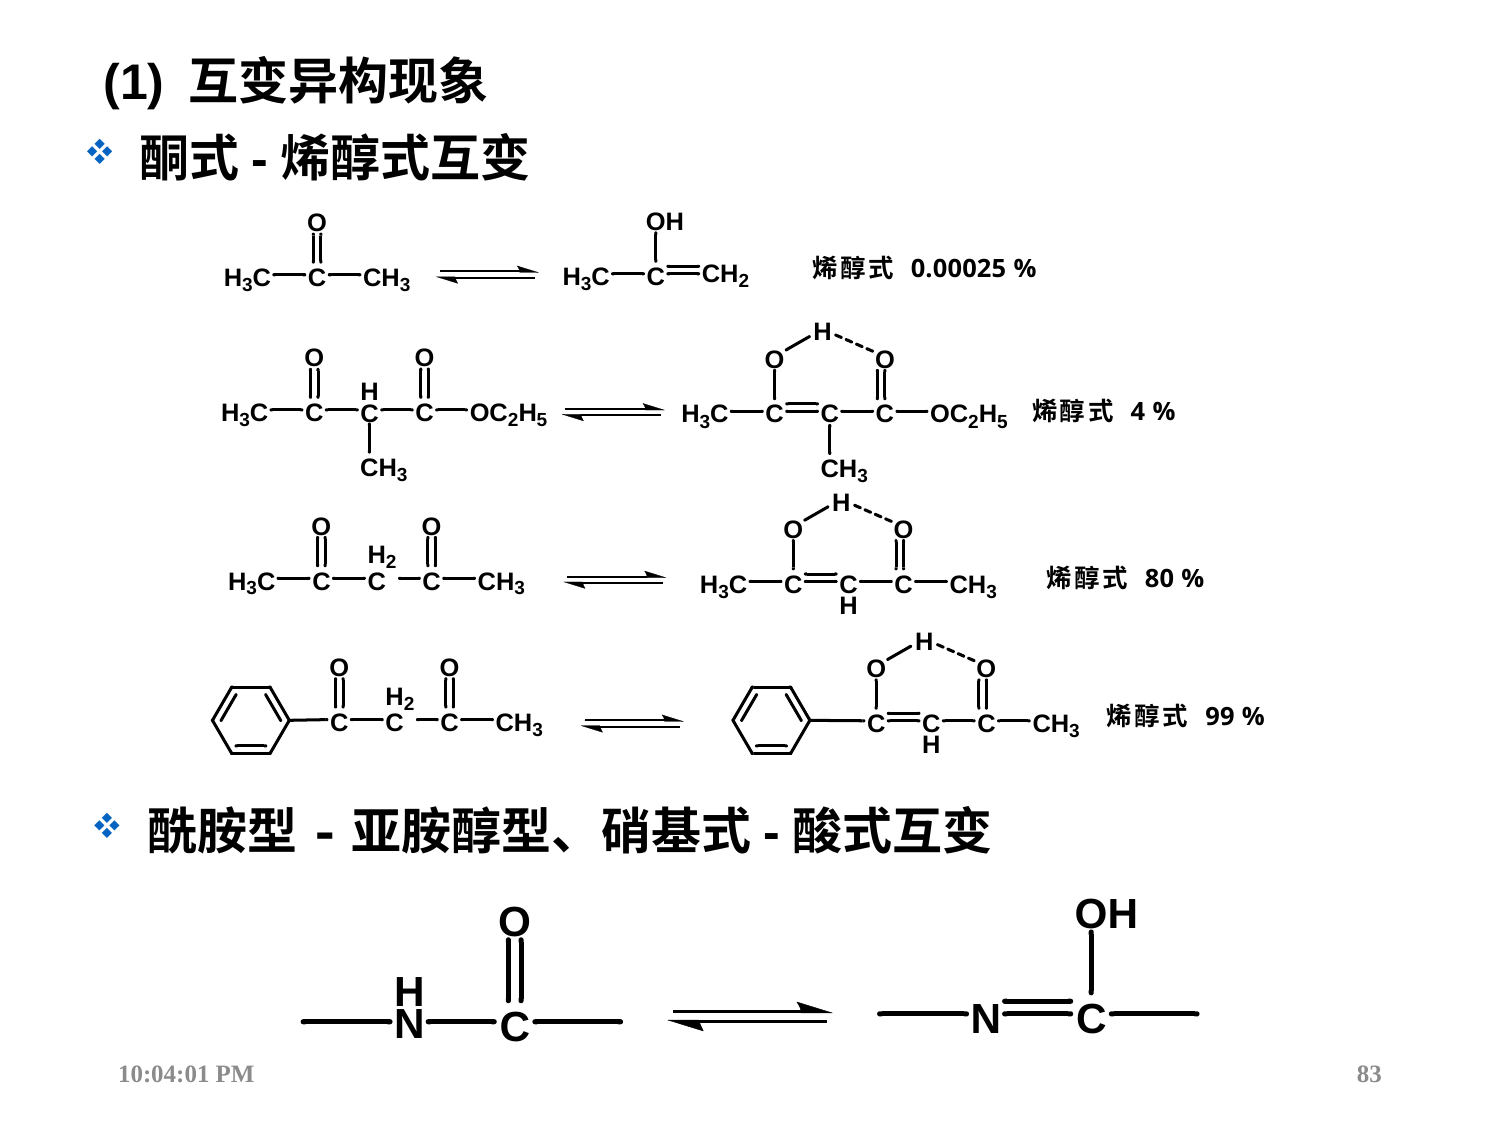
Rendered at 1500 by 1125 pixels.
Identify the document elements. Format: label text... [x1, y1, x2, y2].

text_box 酮式-烯醇式互变 [69, 125, 545, 195]
text_box 酰胺型-亚胺醇型、硝基式-酸式互变 [76, 798, 1406, 888]
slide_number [103, 1042, 441, 1103]
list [296, 893, 1204, 1051]
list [206, 208, 1270, 765]
slide_number 83 [1059, 1042, 1397, 1103]
text_box (1) 互变异构现象 [71, 42, 504, 118]
